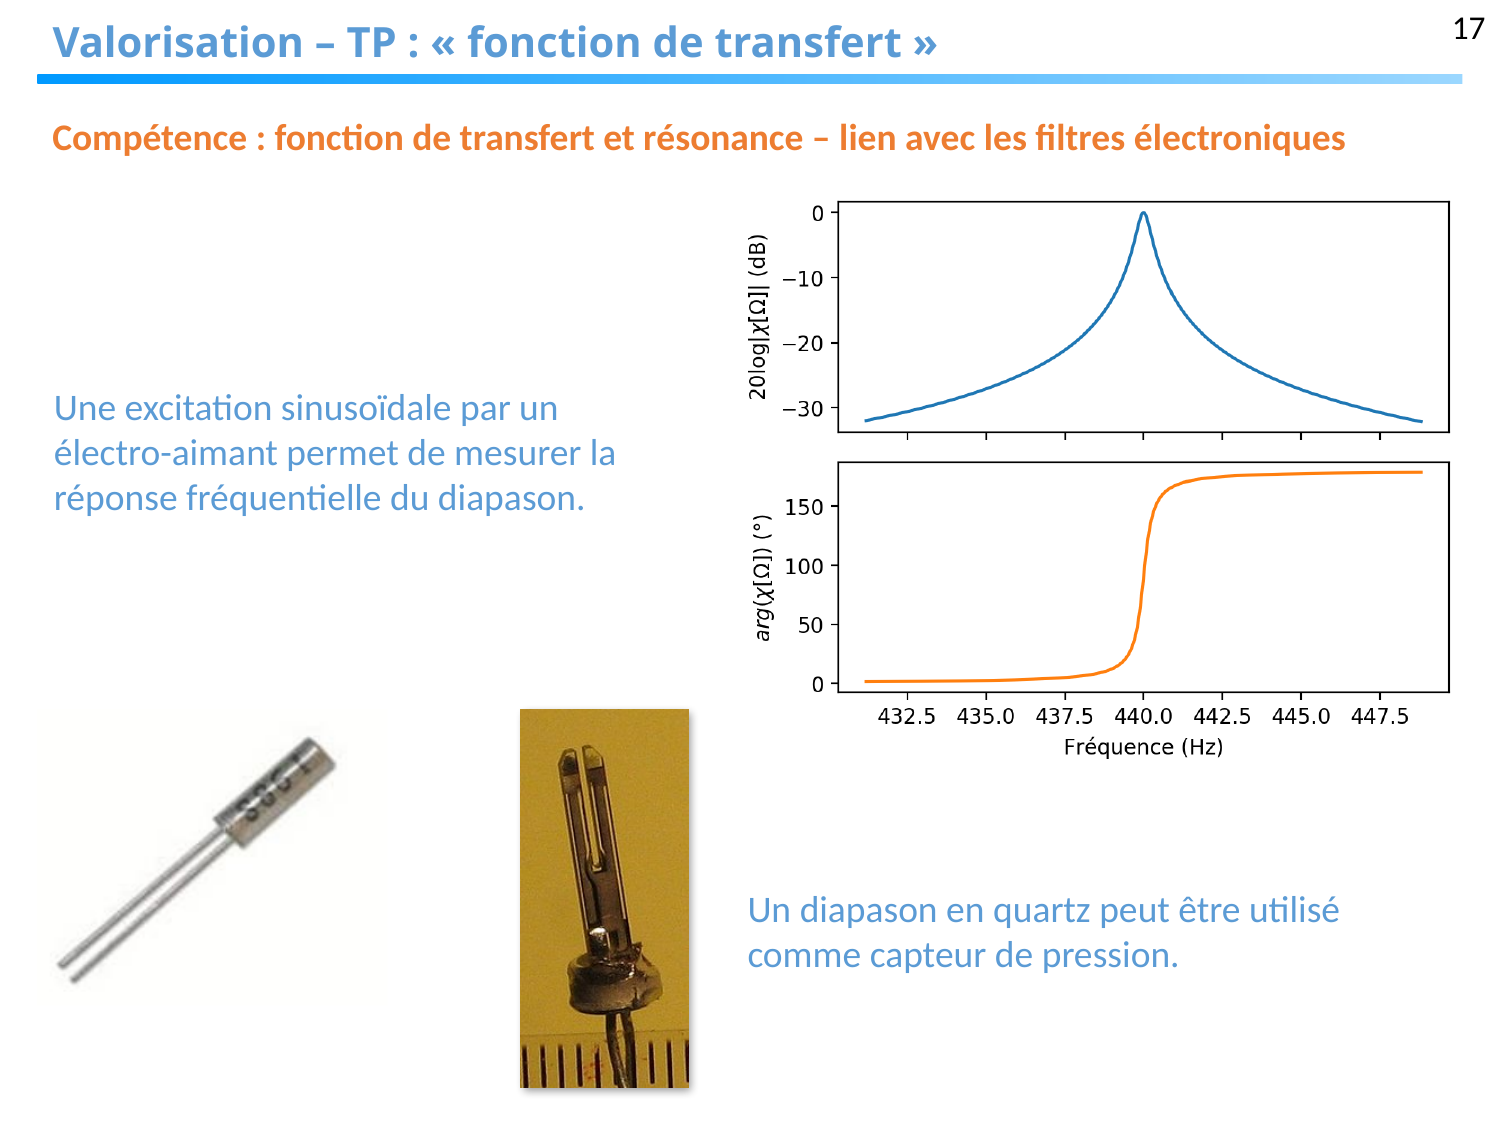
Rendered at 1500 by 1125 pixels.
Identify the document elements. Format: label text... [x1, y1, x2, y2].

text_box Un diapason en quartz peut être utilisé comme capteur de pression. [732, 877, 1463, 983]
text_box [37, 75, 1463, 84]
text_box Compétence : fonction de transfert et résonance – lien avec les filtres électroniques [37, 105, 1463, 166]
text_box Une excitation sinusoïdale par un électro-aimant permet de mesurer la réponse fréquentielle du diapason. [39, 375, 679, 526]
picture [732, 187, 1463, 773]
title Valorisation – TP : « fonction de transfert » [37, 12, 1463, 75]
text_box 17 [1387, 0, 1500, 54]
picture [37, 709, 689, 1089]
